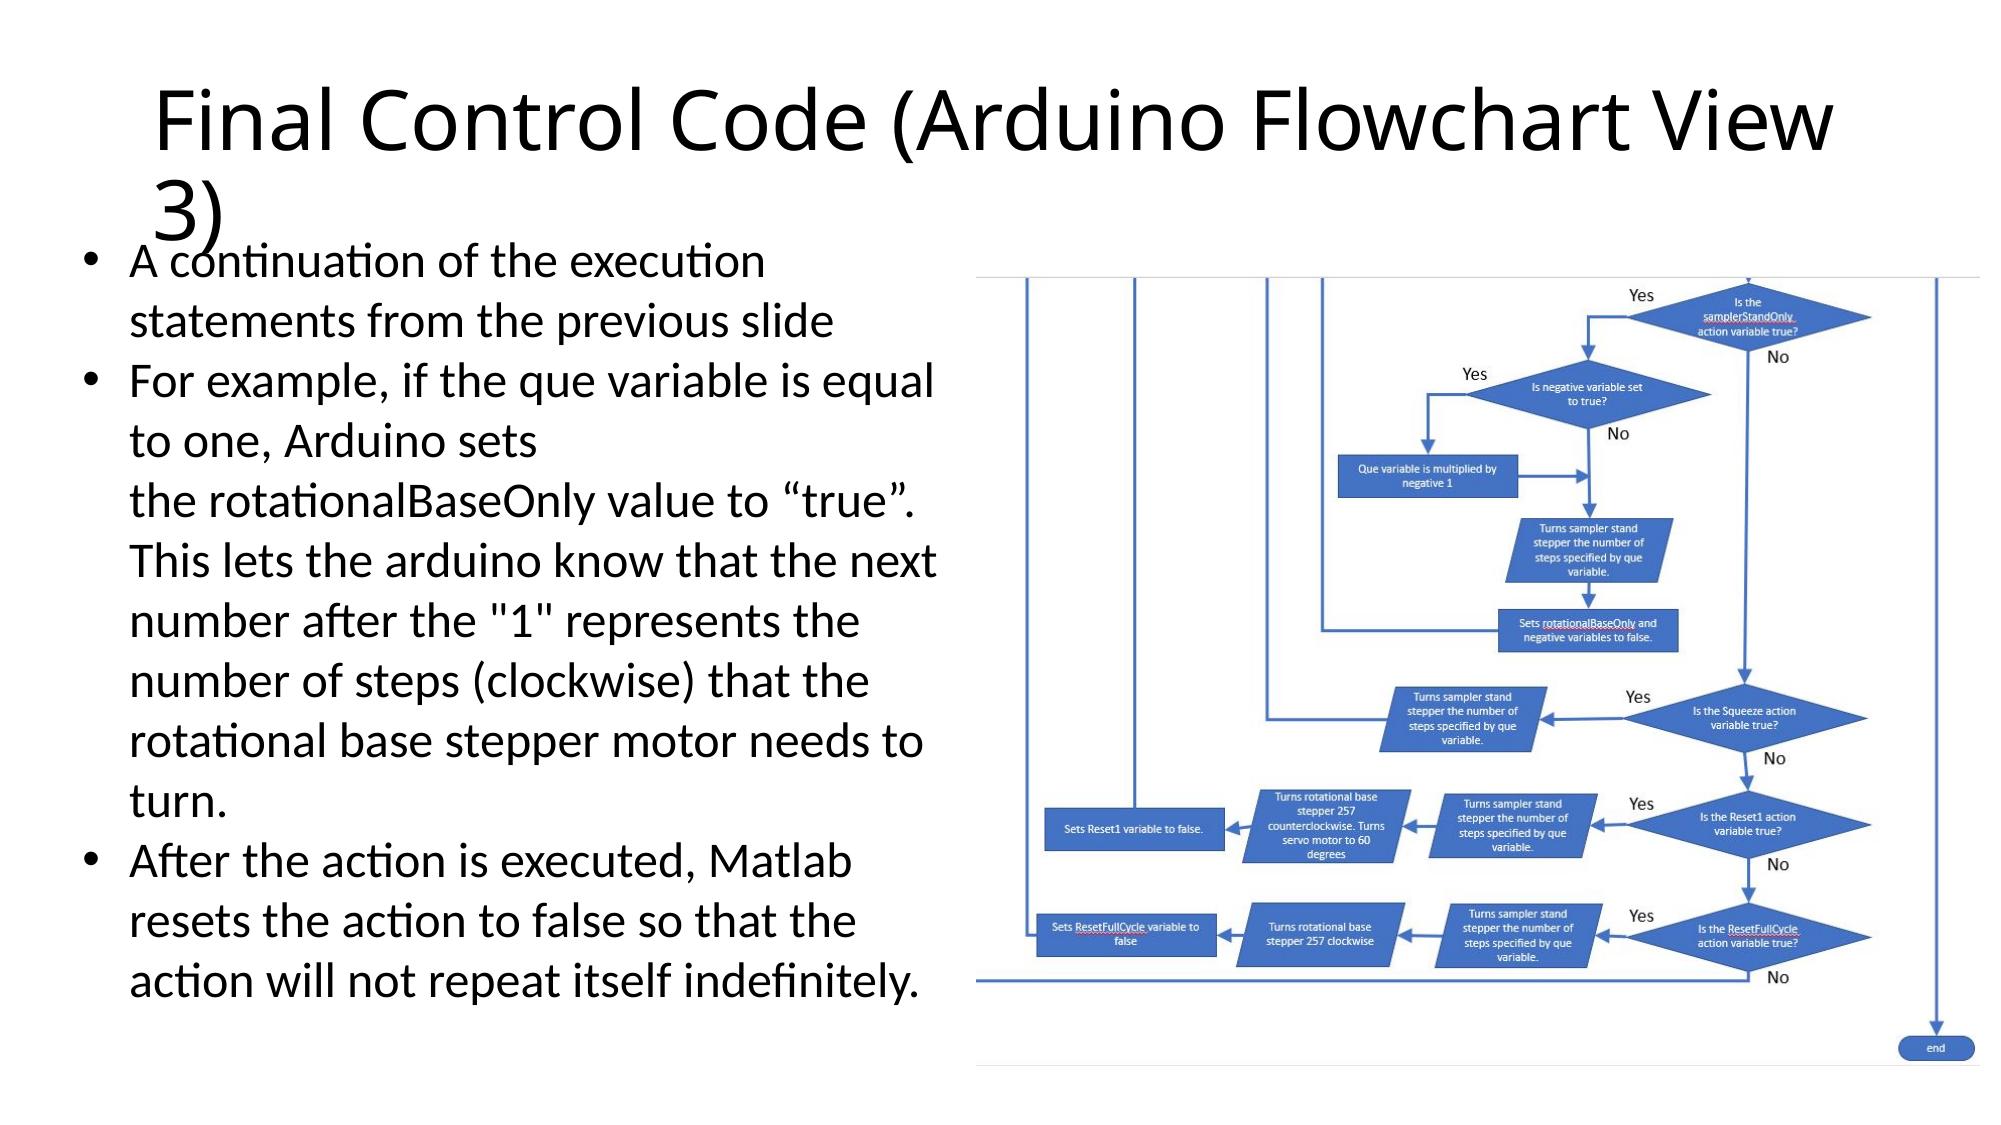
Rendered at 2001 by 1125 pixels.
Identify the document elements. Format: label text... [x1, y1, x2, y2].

title Final Control Code (Arduino Flowchart View 3) [137, 59, 1863, 276]
text_box A continuation of the execution statements from the previous slide For example, if the que variable is equal to one, Arduino sets the rotationalBaseOnly value to “true”. This lets the arduino know that the next number after the "1" represents the number of steps (clockwise) that the rotational base stepper motor needs to turn. After the action is executed, Matlab resets the action to false so that the action will not repeat itself indefinitely. [67, 220, 977, 1125]
picture [976, 276, 1980, 1066]
